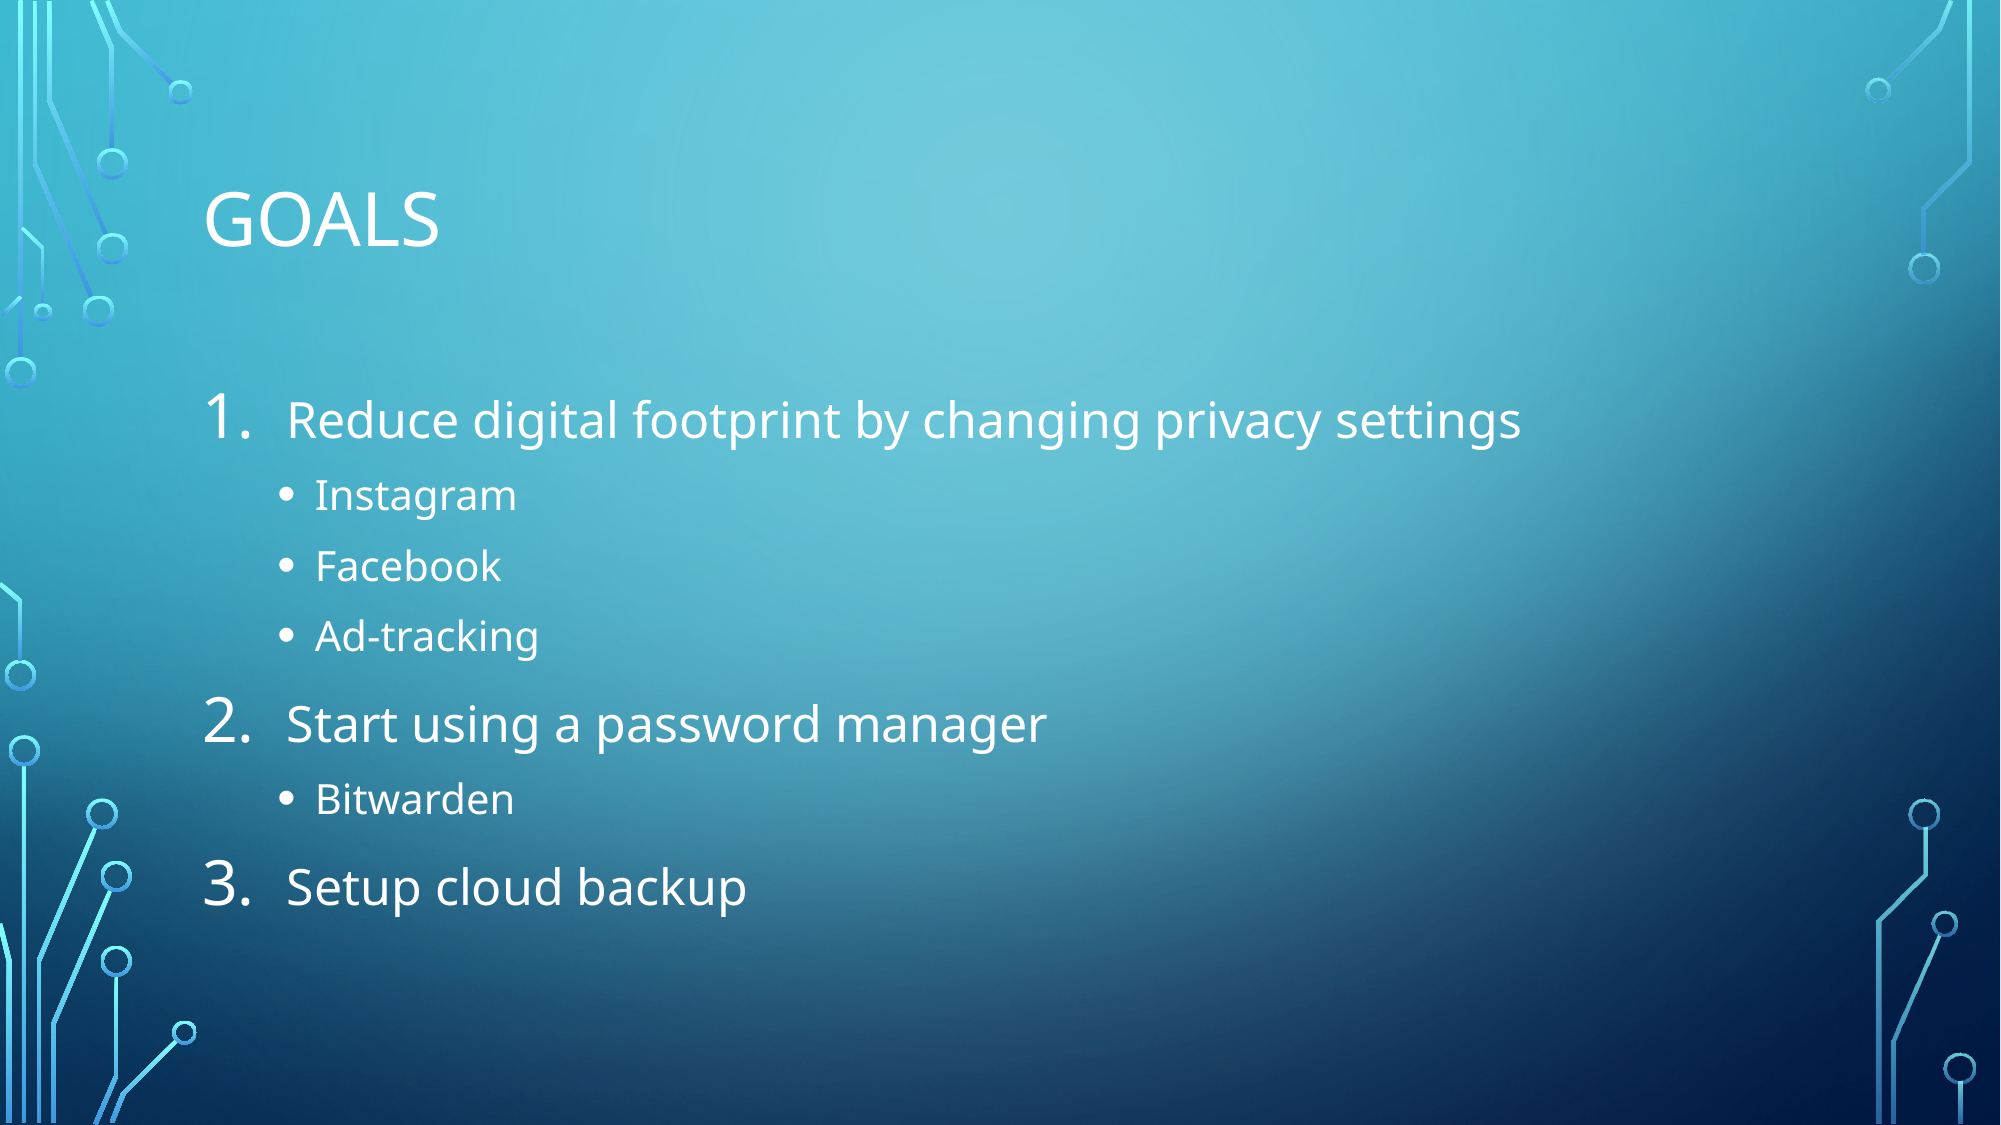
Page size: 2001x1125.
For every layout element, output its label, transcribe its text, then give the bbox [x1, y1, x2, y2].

list Reduce digital footprint by changing privacy settings Instagram Facebook Ad-tracking Start using a password manager Bitwarden Setup cloud backup [187, 369, 1813, 950]
title Goals [187, 101, 1813, 344]
